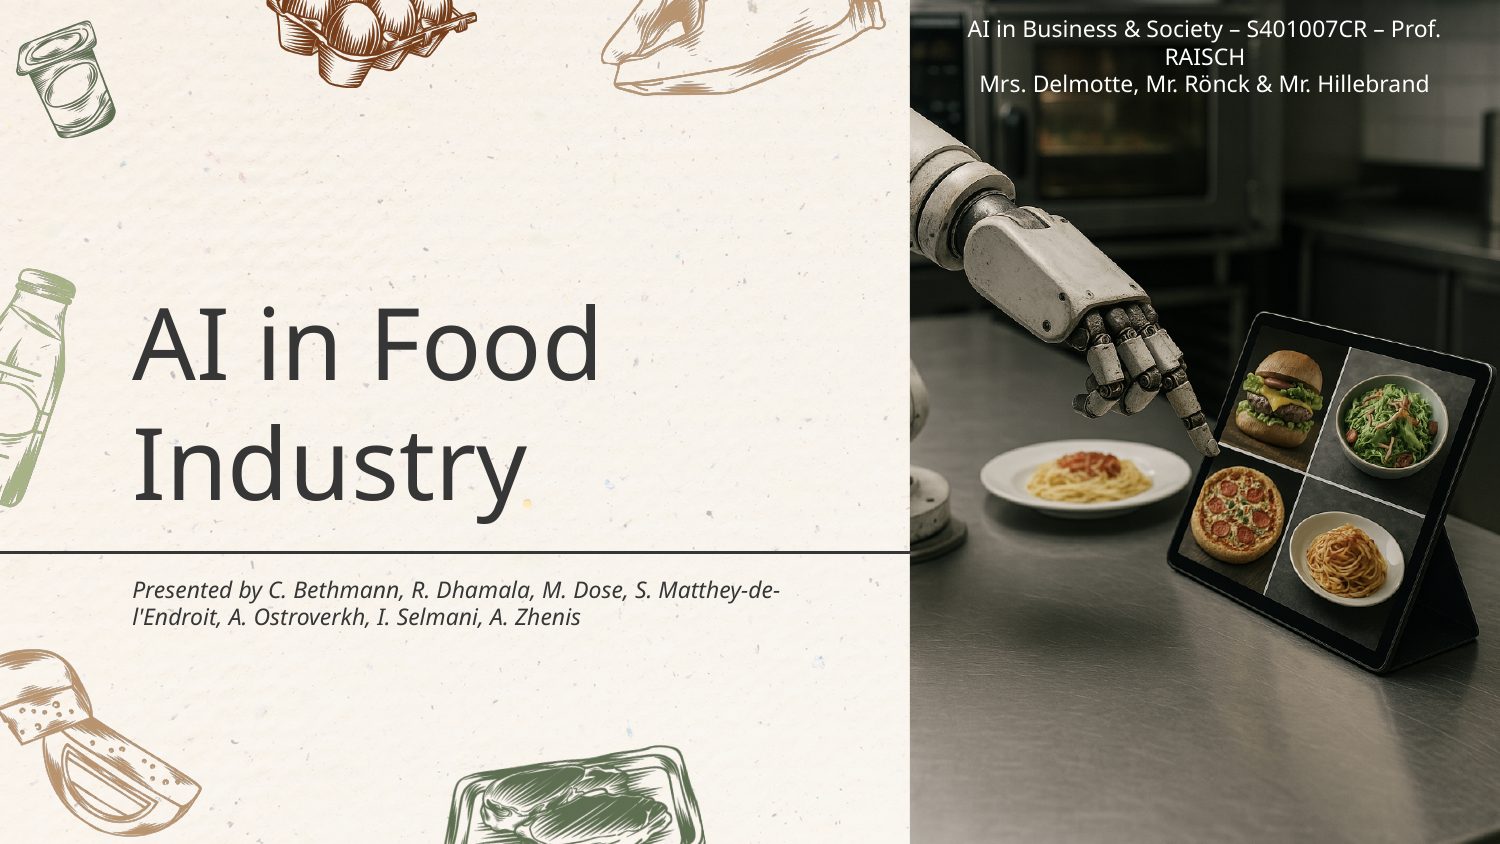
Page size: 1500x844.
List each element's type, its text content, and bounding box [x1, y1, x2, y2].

title AI in Food Industry [117, 193, 813, 535]
subtitle Presented by C. Bethmann, R. Dhamala, M. Dose, S. Matthey-de-l'Endroit, A. Ostroverkh, I. Selmani, A. Zhenis [117, 560, 813, 628]
picture [0, 0, 1500, 844]
